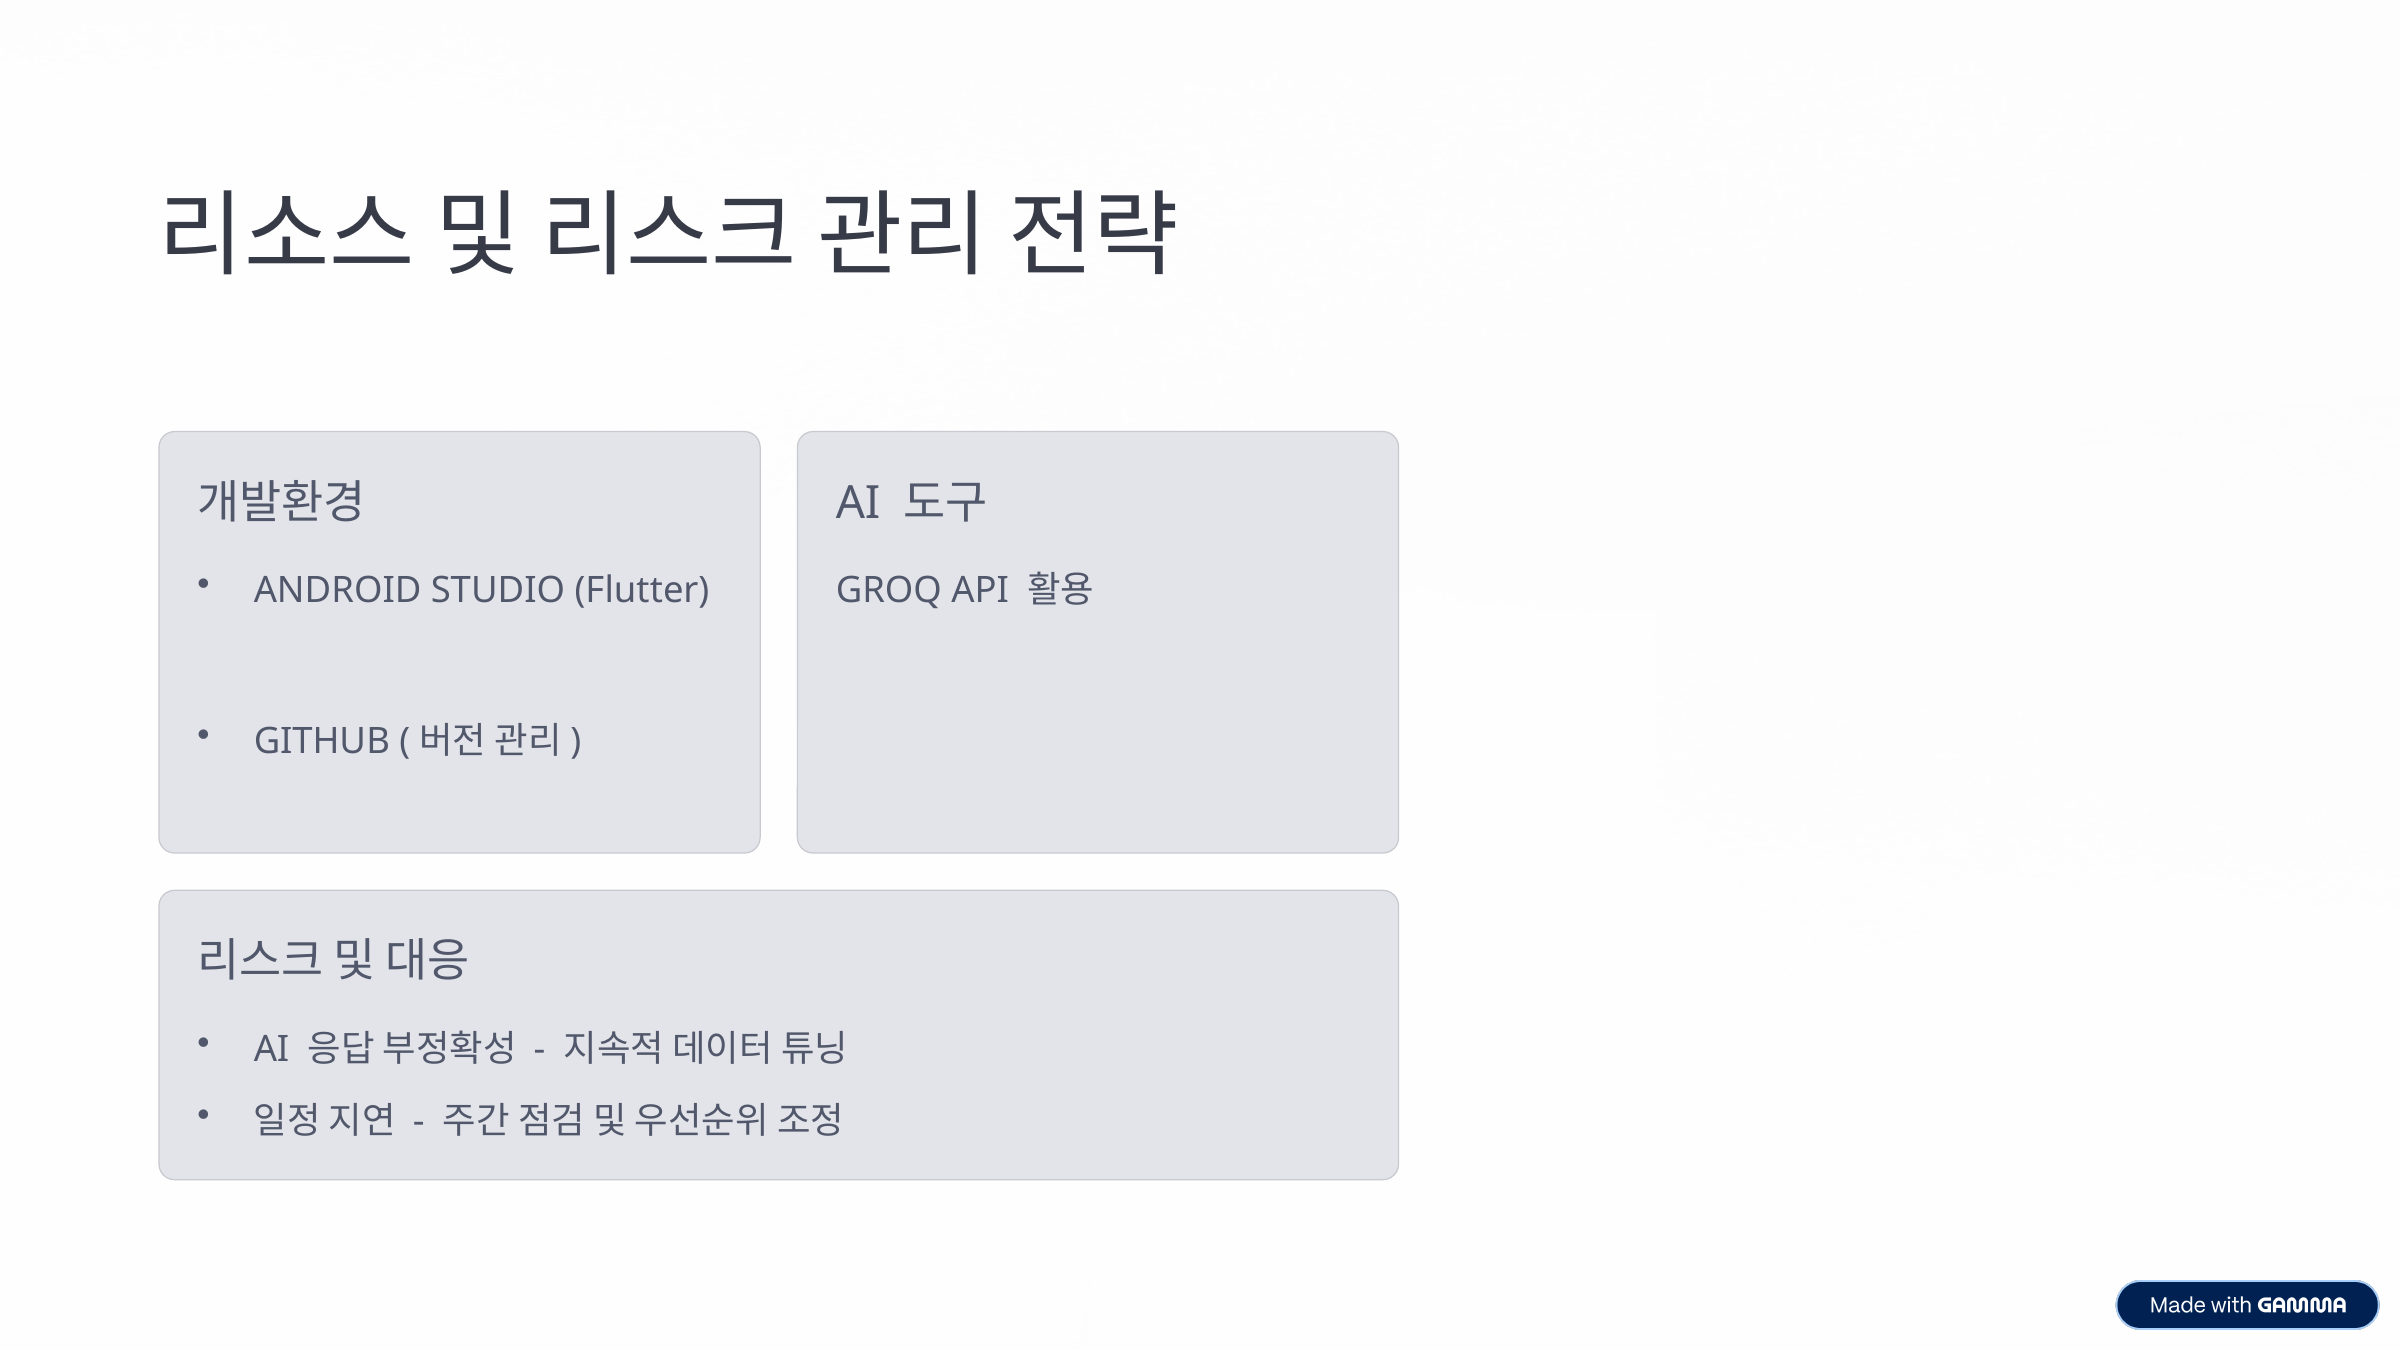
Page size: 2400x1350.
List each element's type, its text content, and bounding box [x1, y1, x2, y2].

text_box AI 도구 [835, 470, 1301, 529]
text_box [158, 890, 1399, 1180]
text_box 리소스 및 리스크 관리 전략 [158, 170, 1182, 287]
picture [2106, 1271, 2389, 1339]
text_box 개발환경 [197, 470, 663, 529]
text_box [797, 431, 1399, 854]
text_box 일정 지연 - 주간 점검 및 우선순위 조정 [197, 1081, 1361, 1142]
text_box 리스크 및 대응 [197, 928, 663, 987]
text_box GROQ API 활용 [835, 550, 1361, 670]
text_box [158, 431, 761, 854]
text_box GITHUB (버전 관리) [197, 701, 722, 762]
text_box ANDROID STUDIO (Flutter) [197, 550, 722, 610]
text_box AI 응답 부정확성 - 지속적 데이터 튜닝 [197, 1009, 1361, 1069]
